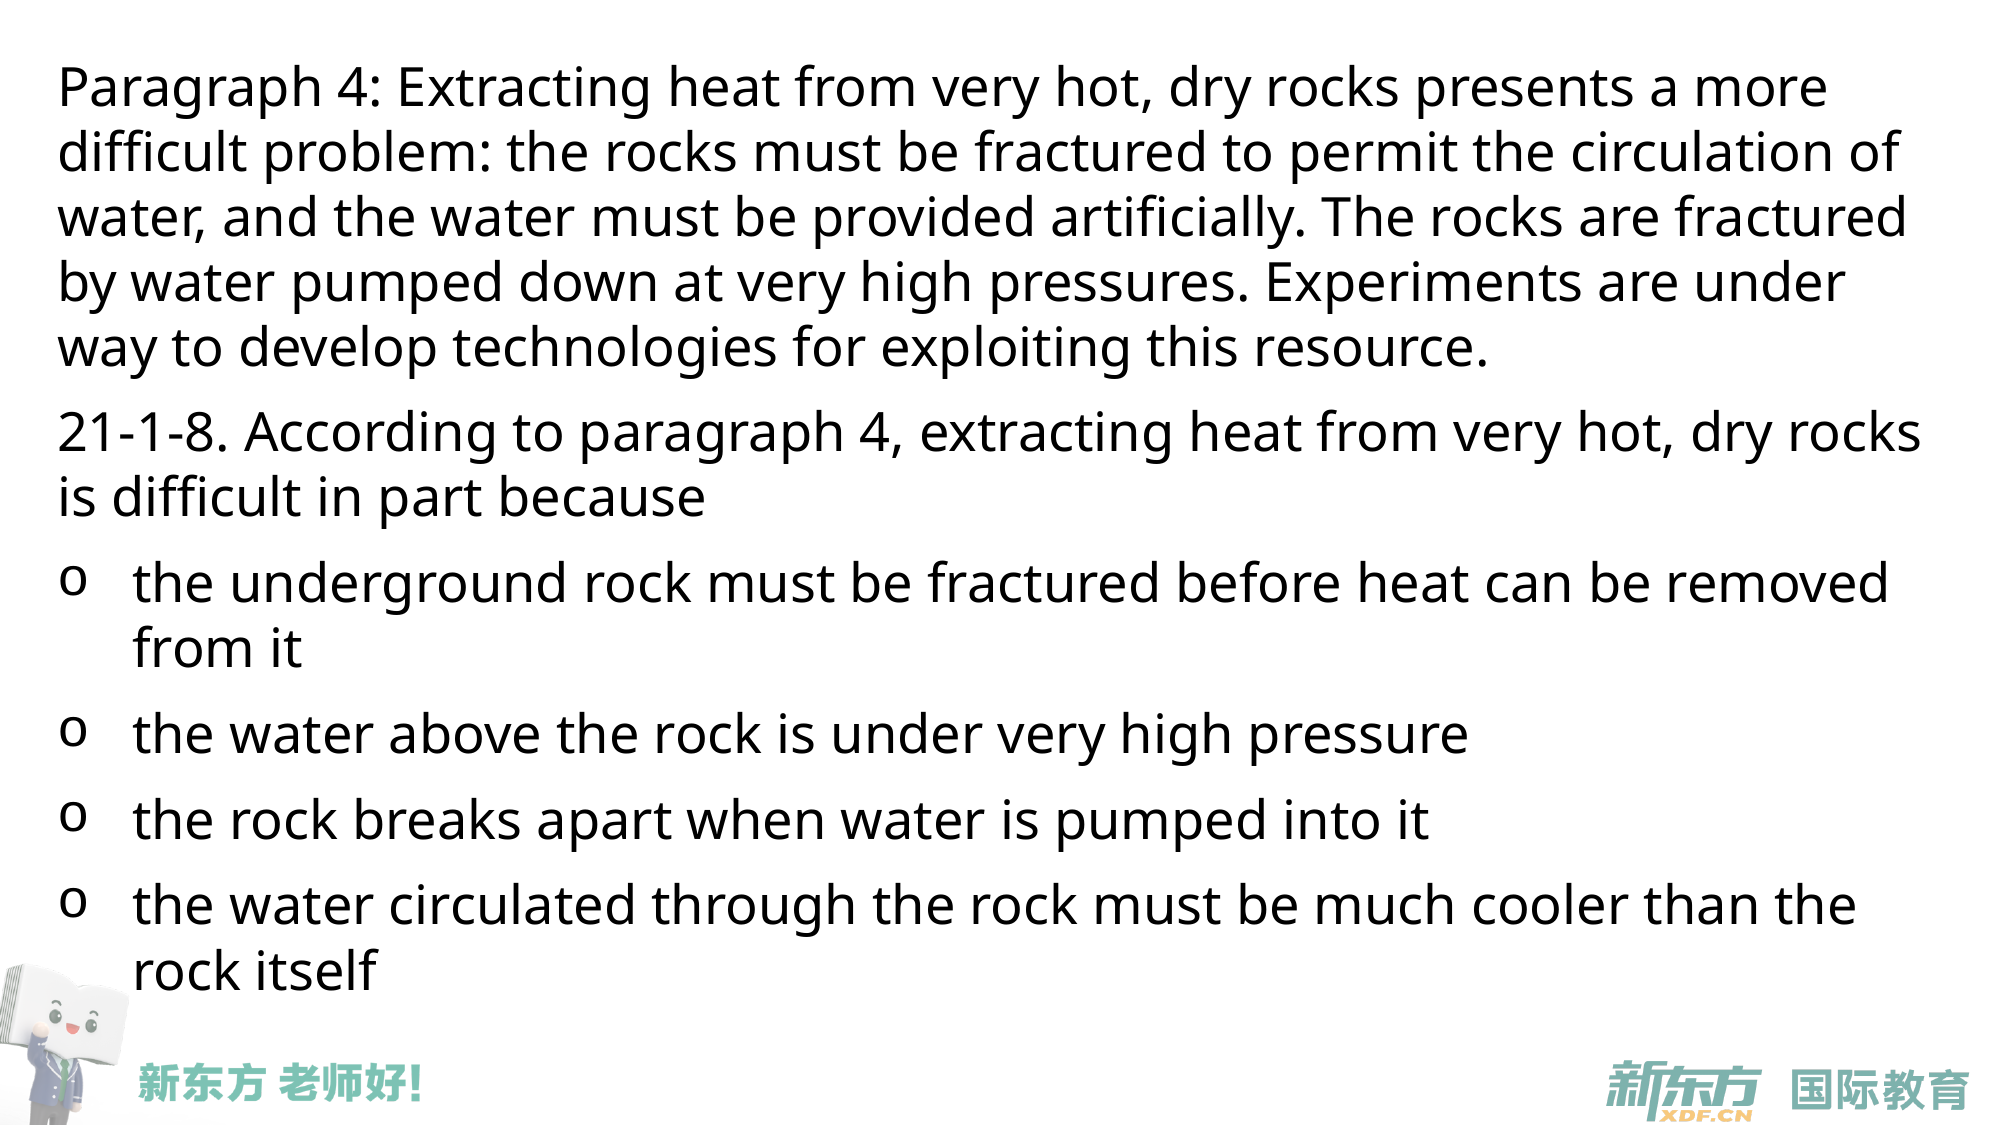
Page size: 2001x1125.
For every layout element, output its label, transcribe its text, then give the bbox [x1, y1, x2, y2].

table_cell 20 [138, 1062, 420, 1102]
list Paragraph 4: Extracting heat from very hot, dry rocks presents a more difficult problem: the rocks must be fractured to permit the circulation of water, and the water must be provided artificially. The rocks are fractured by water pumped down at very high pressures. Experiments are under way to develop technologies for exploiting this resource. 21-1-8. According to paragraph 4, extracting heat from very hot, dry rocks is difficult in part because the underground rock must be fractured before heat can be removed from it the water above the rock is under very high pressure the rock breaks apart when water is pumped into it the water circulated through the rock must be much cooler than the rock itself [42, 44, 1958, 1031]
table_cell 20 [1572, 1036, 2000, 1125]
